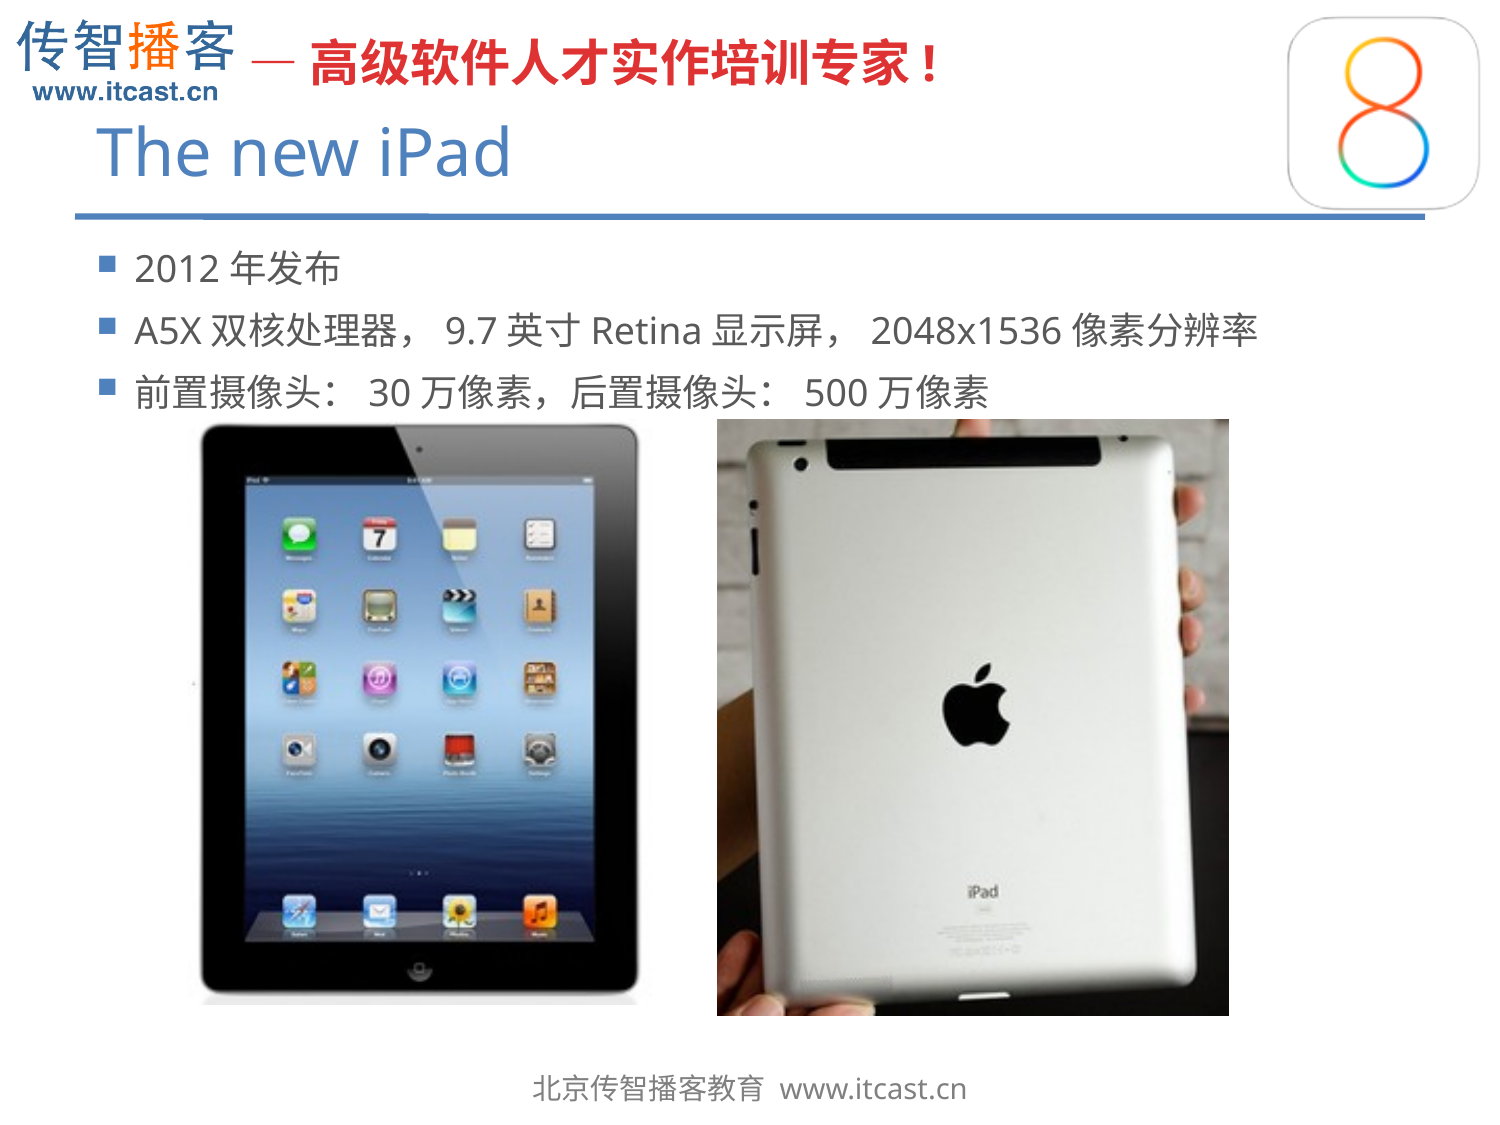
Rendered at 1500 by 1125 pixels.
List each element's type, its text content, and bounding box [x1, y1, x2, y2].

list 2012年发布 A5X双核处理器，9.7英寸Retina显示屏，2048x1536像素分辨率 前置摄像头：30万像素，后置摄像头：500万像素 [81, 237, 1416, 1005]
picture [717, 418, 1229, 1016]
picture [1270, 0, 1497, 227]
picture [186, 418, 653, 1006]
title The new iPad [81, 102, 1416, 237]
picture [16, 19, 234, 101]
